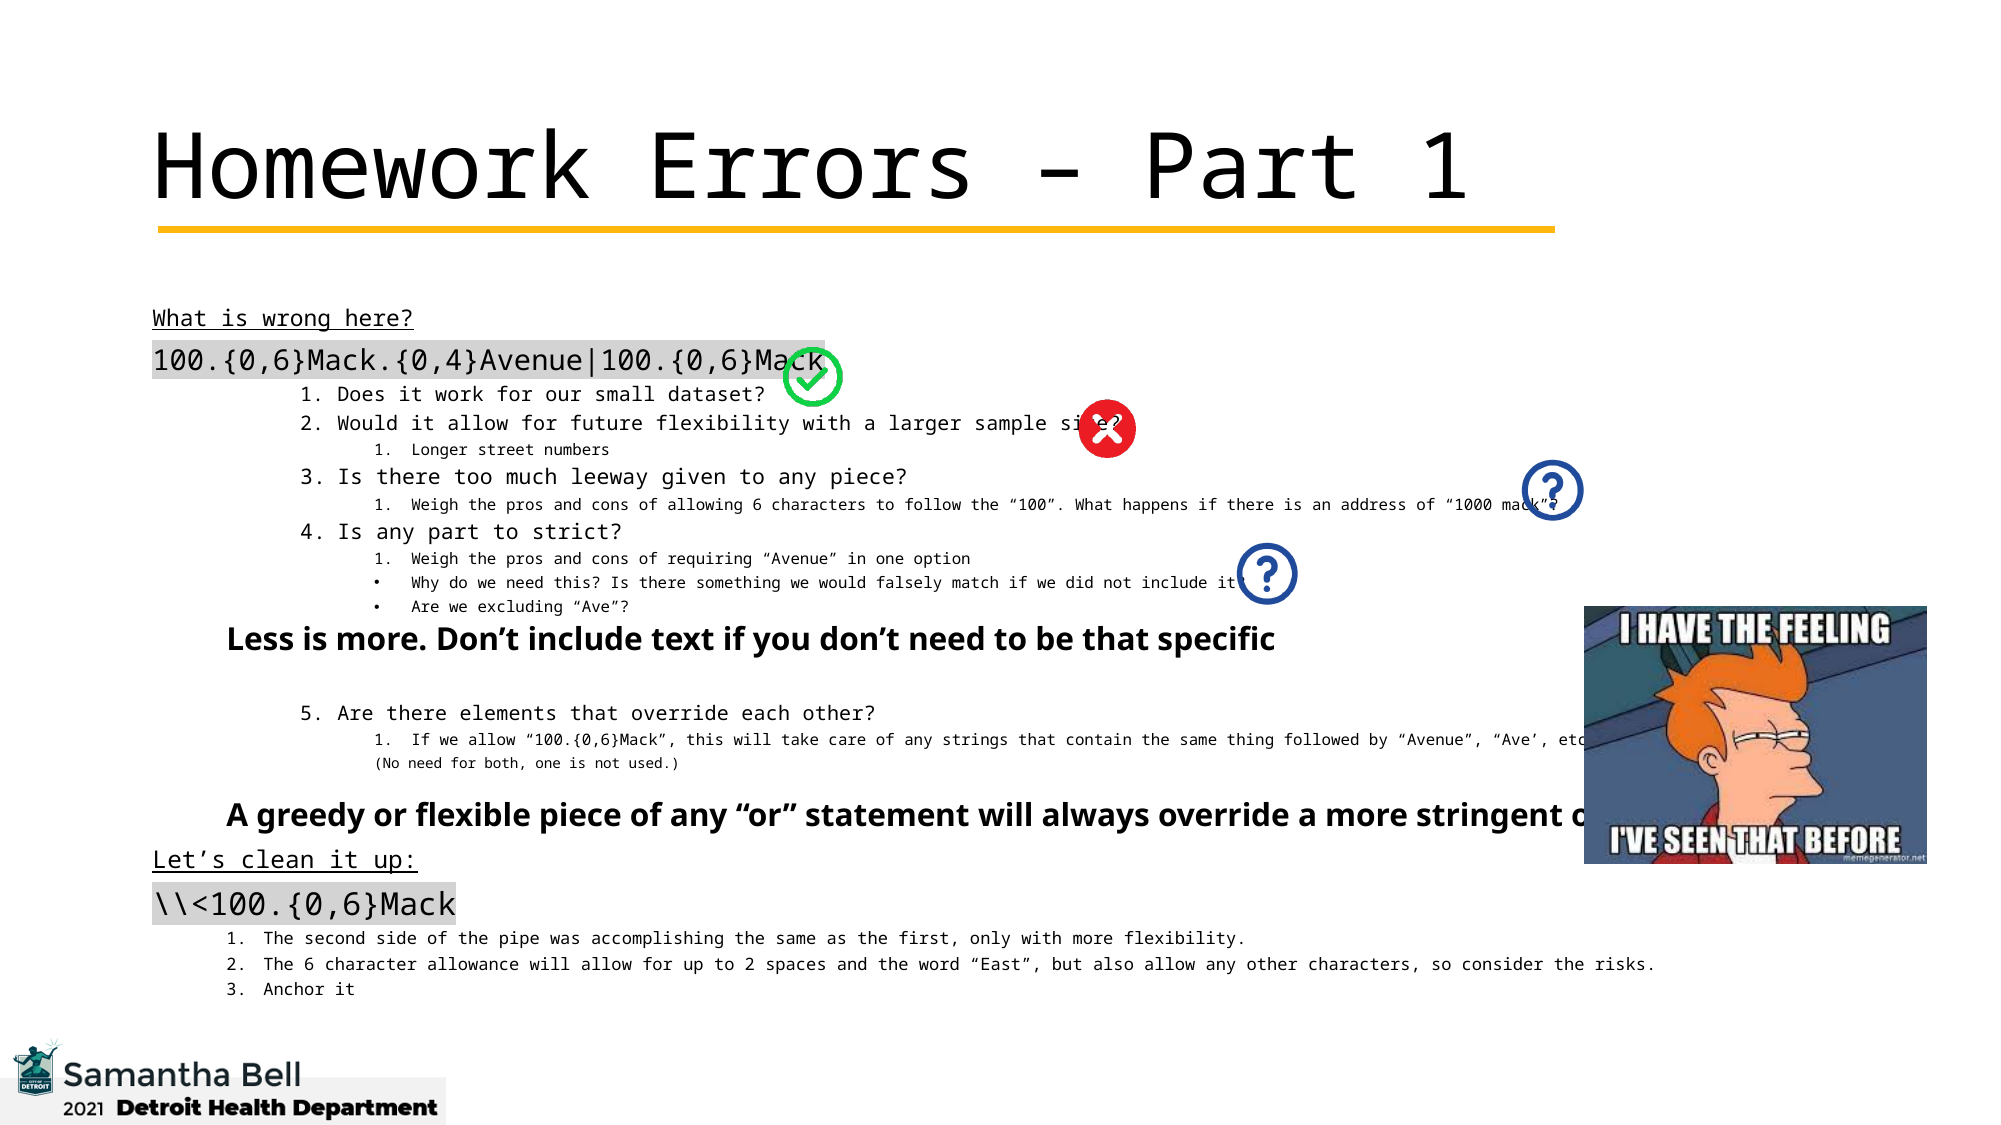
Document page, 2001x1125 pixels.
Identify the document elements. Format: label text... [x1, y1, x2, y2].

list What is wrong here? 100.{0,6}Mack.{0,4}Avenue|100.{0,6}Mack Does it work for our small dataset? Would it allow for future flexibility with a larger sample size? Longer street numbers Is there too much leeway given to any piece? Weigh the pros and cons of allowing 6 characters to follow the “100”. What happens if there is an address of “1000 mack”? Is any part to strict? Weigh the pros and cons of requiring “Avenue” in one option Why do we need this? Is there something we would falsely match if we did not include it? Are we excluding “Ave”? Less is more. Don’t include text if you don’t need to be that specific Are there elements that override each other? If we allow “100.{0,6}Mack”, this will take care of any strings that contain the same thing followed by “Avenue”, “Ave’, etc (No need for both, one is not used.) A greedy or flexible piece of any “or” statement will always override a more stringent one Let’s clean it up: \\<100.{0,6}Mack The second side of the pipe was accomplishing the same as the first, only with more flexibility. The 6 character allowance will allow for up to 2 spaces and the word “East”, but also allow any other characters, so consider the risks. Anchor it [137, 299, 1863, 1014]
picture [1235, 541, 1299, 606]
title Homework Errors – Part 1 [137, 59, 1863, 278]
picture [0, 1035, 446, 1125]
picture [1584, 606, 1927, 864]
picture [780, 344, 845, 409]
picture [1077, 398, 1137, 459]
picture [1520, 458, 1585, 522]
